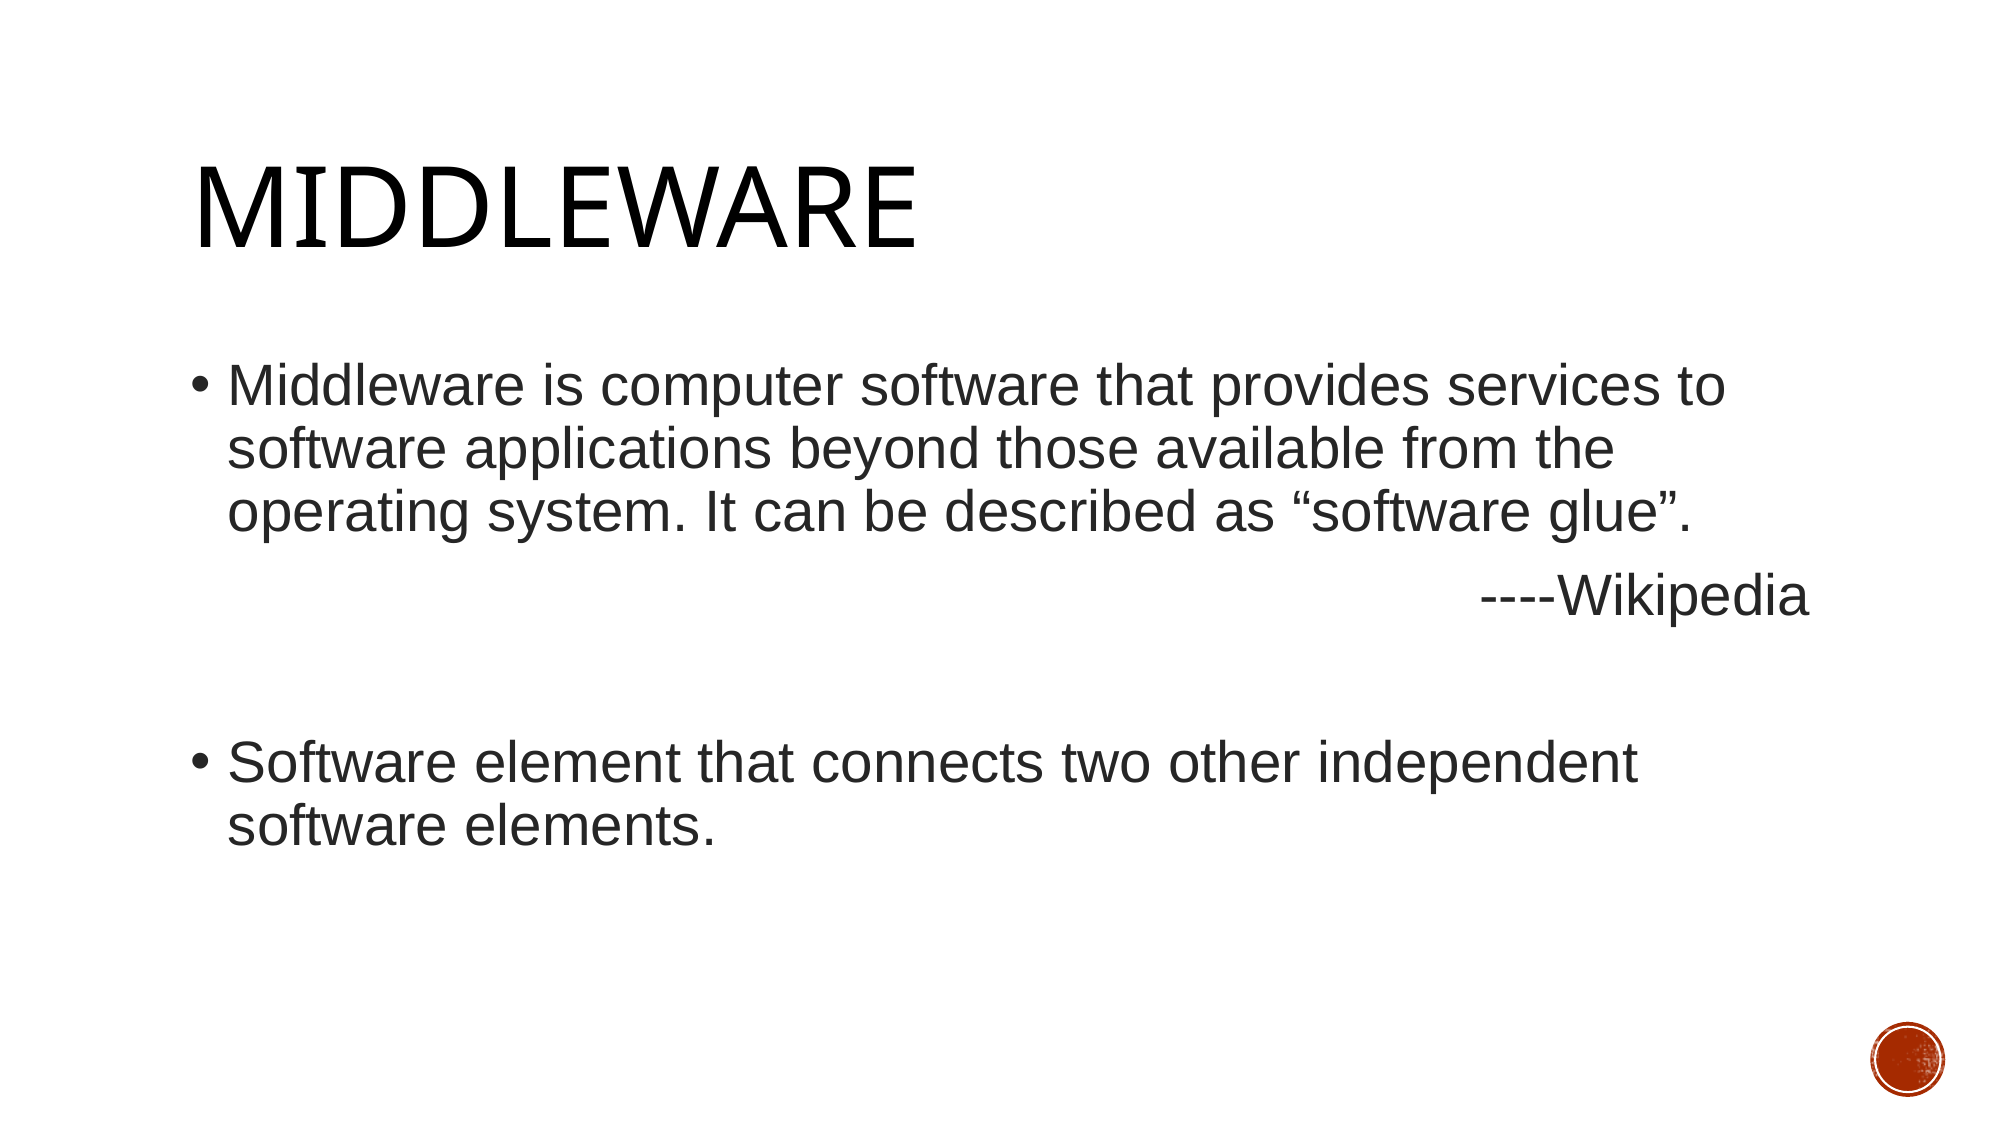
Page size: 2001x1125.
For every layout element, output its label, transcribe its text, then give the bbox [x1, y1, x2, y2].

title middleware [175, 79, 1826, 344]
list Middleware is computer software that provides services to software applications beyond those available from the operating system. It can be described as “software glue”. ----Wikipedia Software element that connects two other independent software elements. [175, 348, 1826, 1013]
